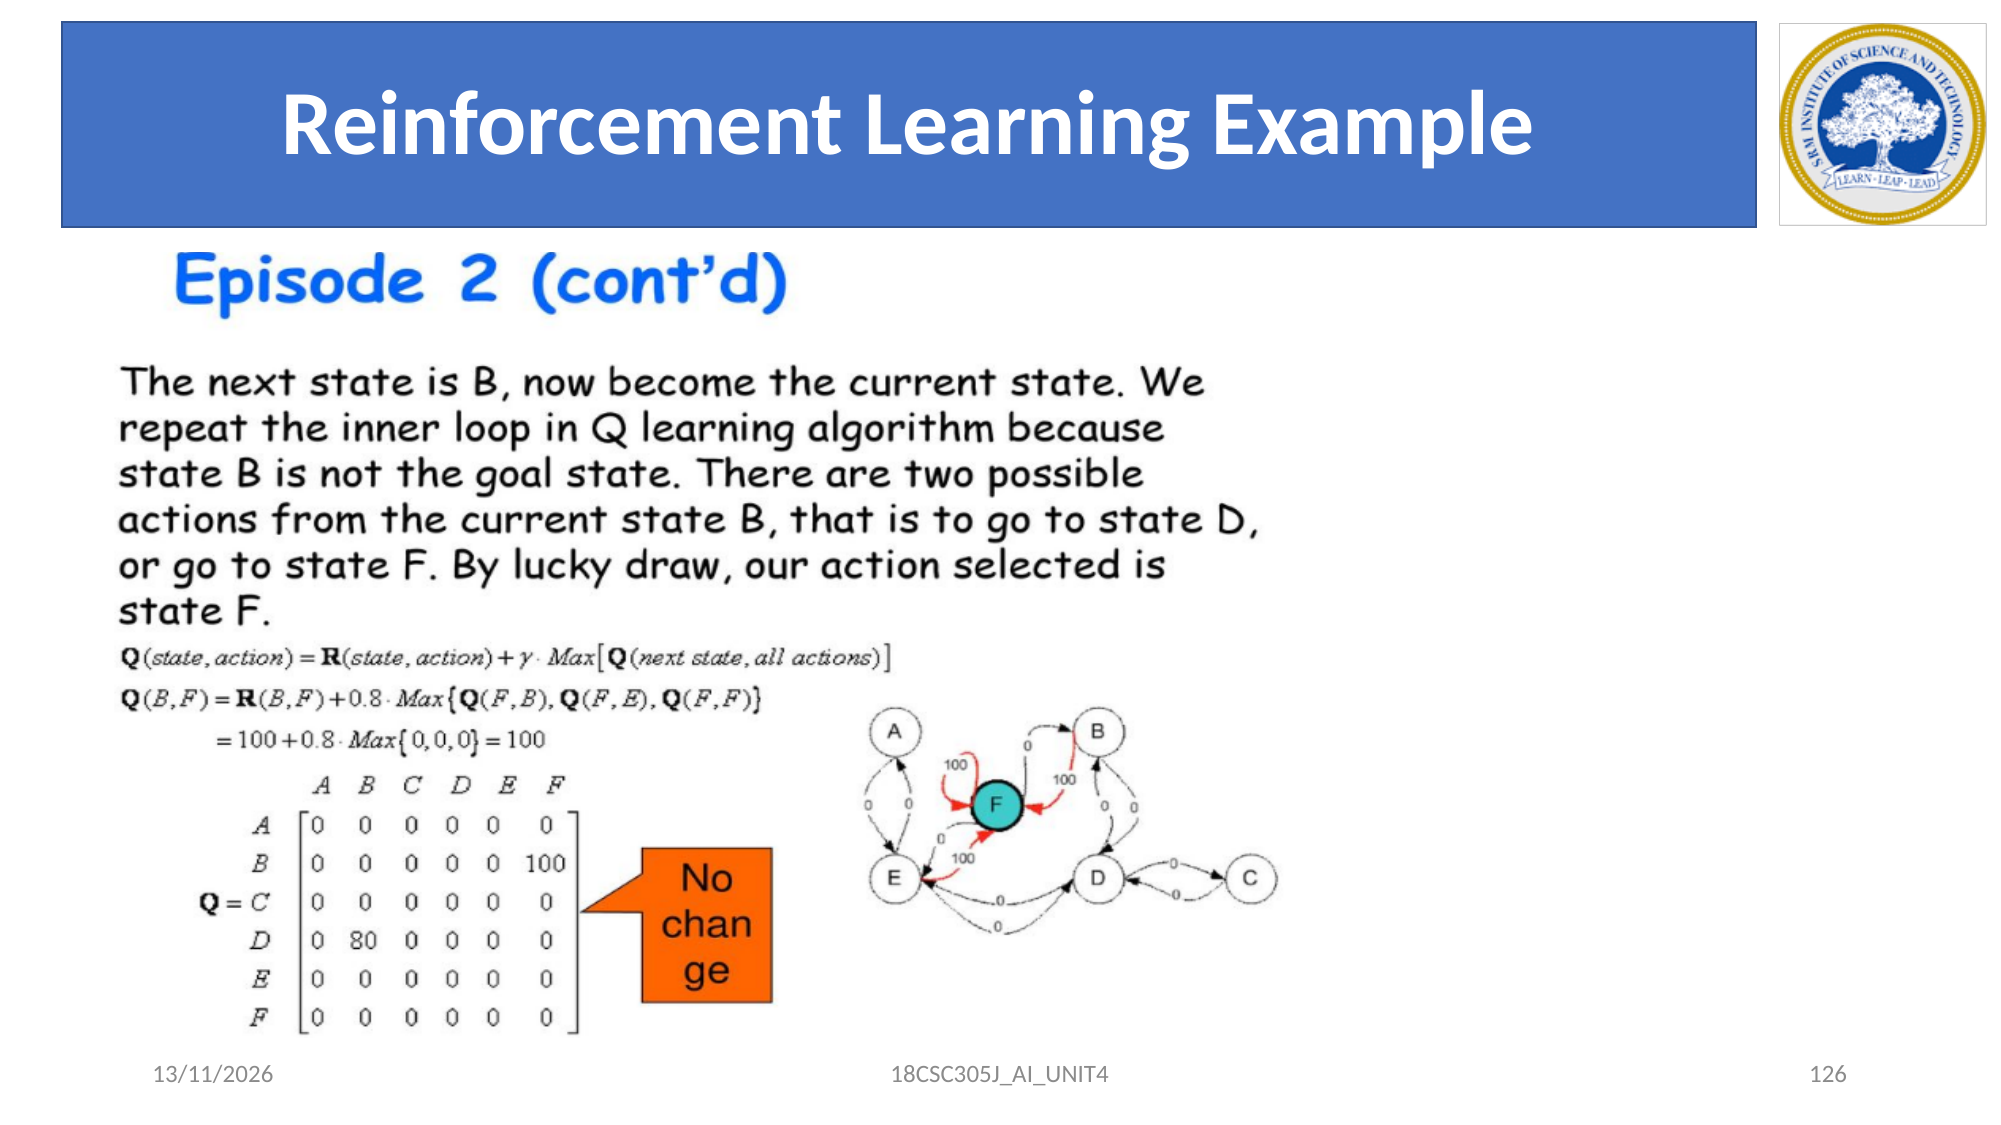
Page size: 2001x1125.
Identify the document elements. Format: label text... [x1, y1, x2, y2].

picture [1778, 22, 1988, 227]
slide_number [137, 1042, 588, 1103]
footer 18CSC305J_AI_UNIT4 [662, 1042, 1338, 1103]
picture [72, 252, 1310, 1038]
title Reinforcement Learning Example [61, 21, 1757, 228]
slide_number 126 [1412, 1042, 1863, 1103]
